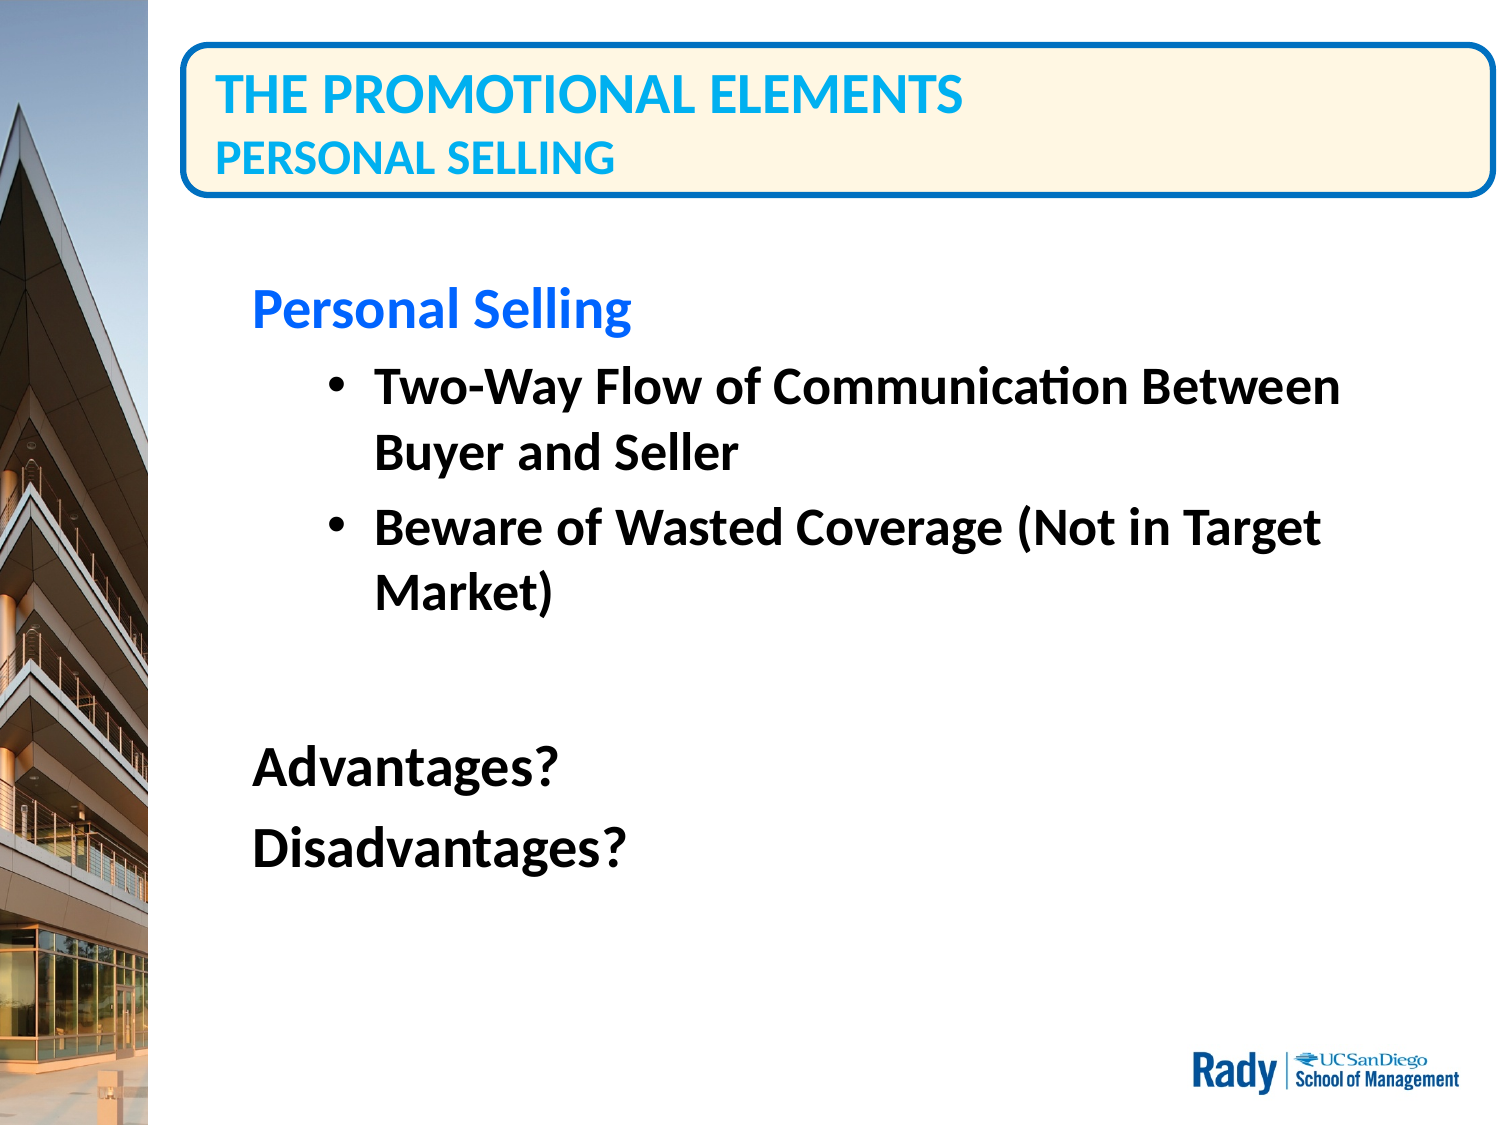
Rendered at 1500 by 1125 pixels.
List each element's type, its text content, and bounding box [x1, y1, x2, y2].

text_box [183, 46, 199, 194]
picture [0, 0, 148, 1125]
title THE PROMOTIONAL ELEMENTS PERSONAL SELLING [199, 26, 1426, 214]
text_box [1426, 45, 1493, 195]
picture [1187, 1044, 1463, 1101]
list Personal Selling Two-Way Flow of Communication Between Buyer and Seller Beware of Wasted Coverage (Not in Target Market) Advantages? Disadvantages? [237, 262, 1426, 1006]
